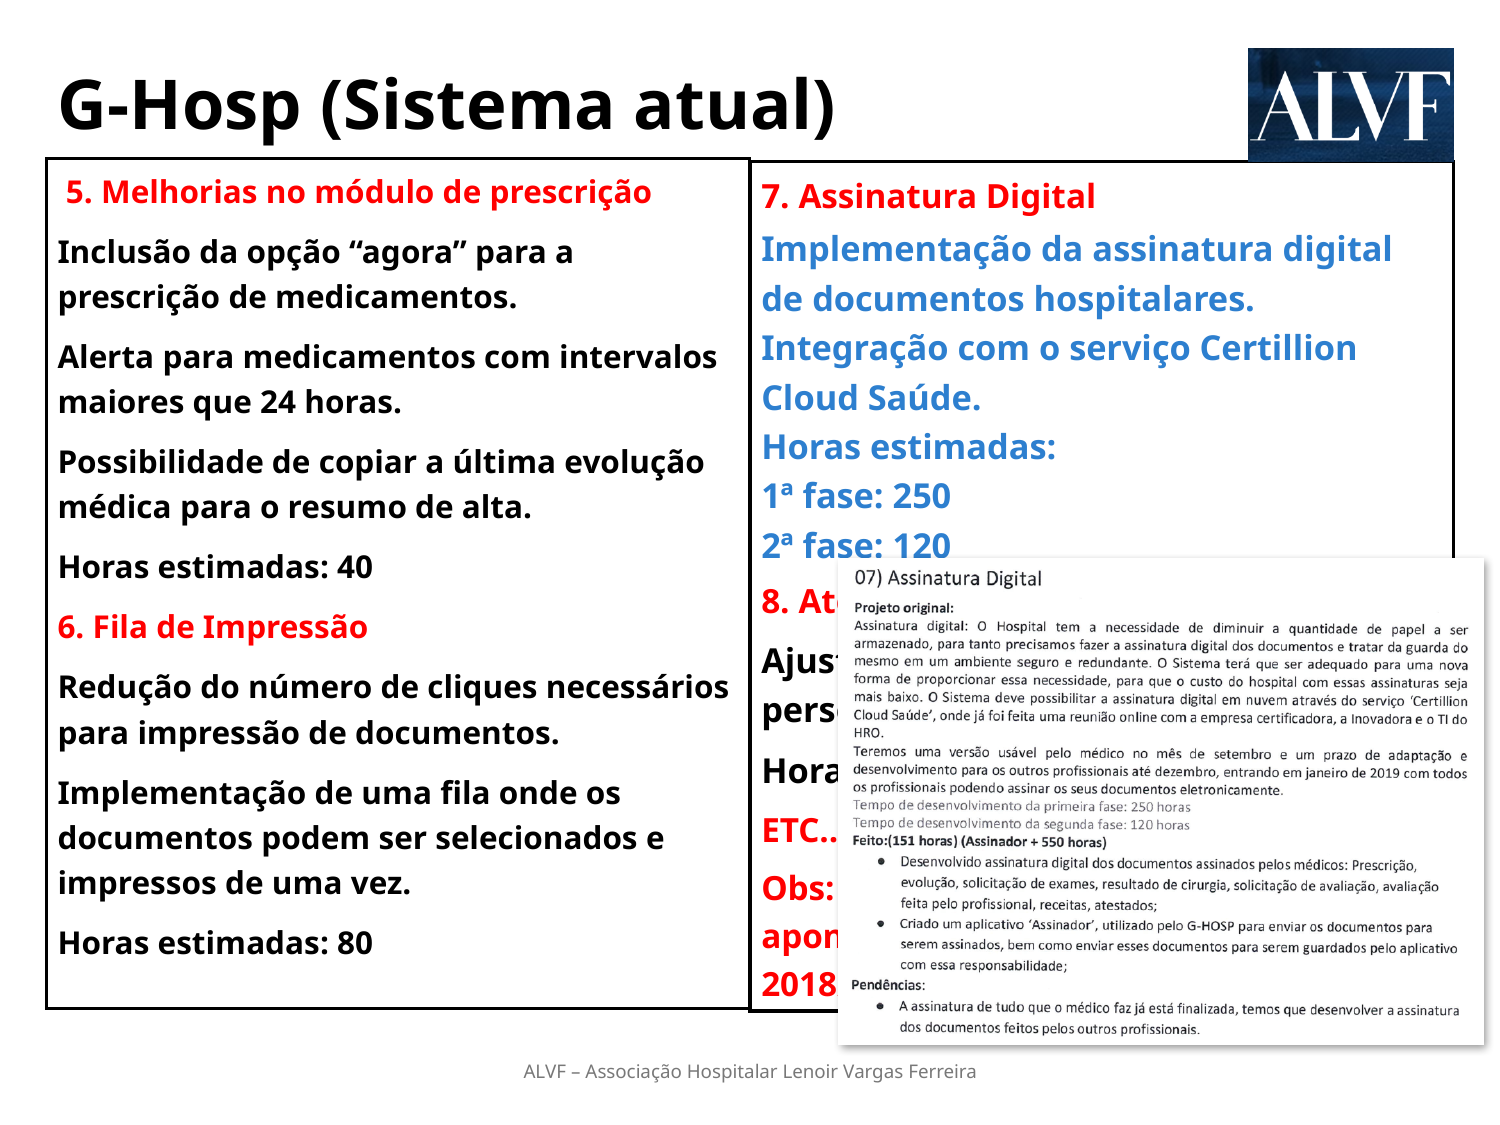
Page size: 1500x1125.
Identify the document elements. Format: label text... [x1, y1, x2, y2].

text_box 7. Assinatura Digital Implementação da assinatura digital de documentos hospitalares. Integração com o serviço Certillion Cloud Saúde. Horas estimadas: 1ª fase: 250 2ª fase: 120 8. Atendimento configurável por Setor Ajuste para que cada setor tenha fluxos personalizados no sistema. Horas estimadas: 220 ETC..., Obs: Pelo menos 23 melhorias foram apontadas para aditivos e contratos em 2018/2019/2020 [748, 160, 1455, 1013]
footer ALVF – Associação Hospitalar Lenoir Vargas Ferreira [496, 1042, 1004, 1103]
picture [837, 557, 1484, 1046]
picture [1247, 48, 1455, 163]
text_box 5. Melhorias no módulo de prescrição Inclusão da opção “agora” para a prescrição de medicamentos. Alerta para medicamentos com intervalos maiores que 24 horas. Possibilidade de copiar a última evolução médica para o resumo de alta. Horas estimadas: 40 6. Fila de Impressão Redução do número de cliques necessários para impressão de documentos. Implementação de uma fila onde os documentos podem ser selecionados e impressos de uma vez. Horas estimadas: 80 [45, 157, 751, 1010]
title G-Hosp (Sistema atual) [46, 25, 1341, 160]
